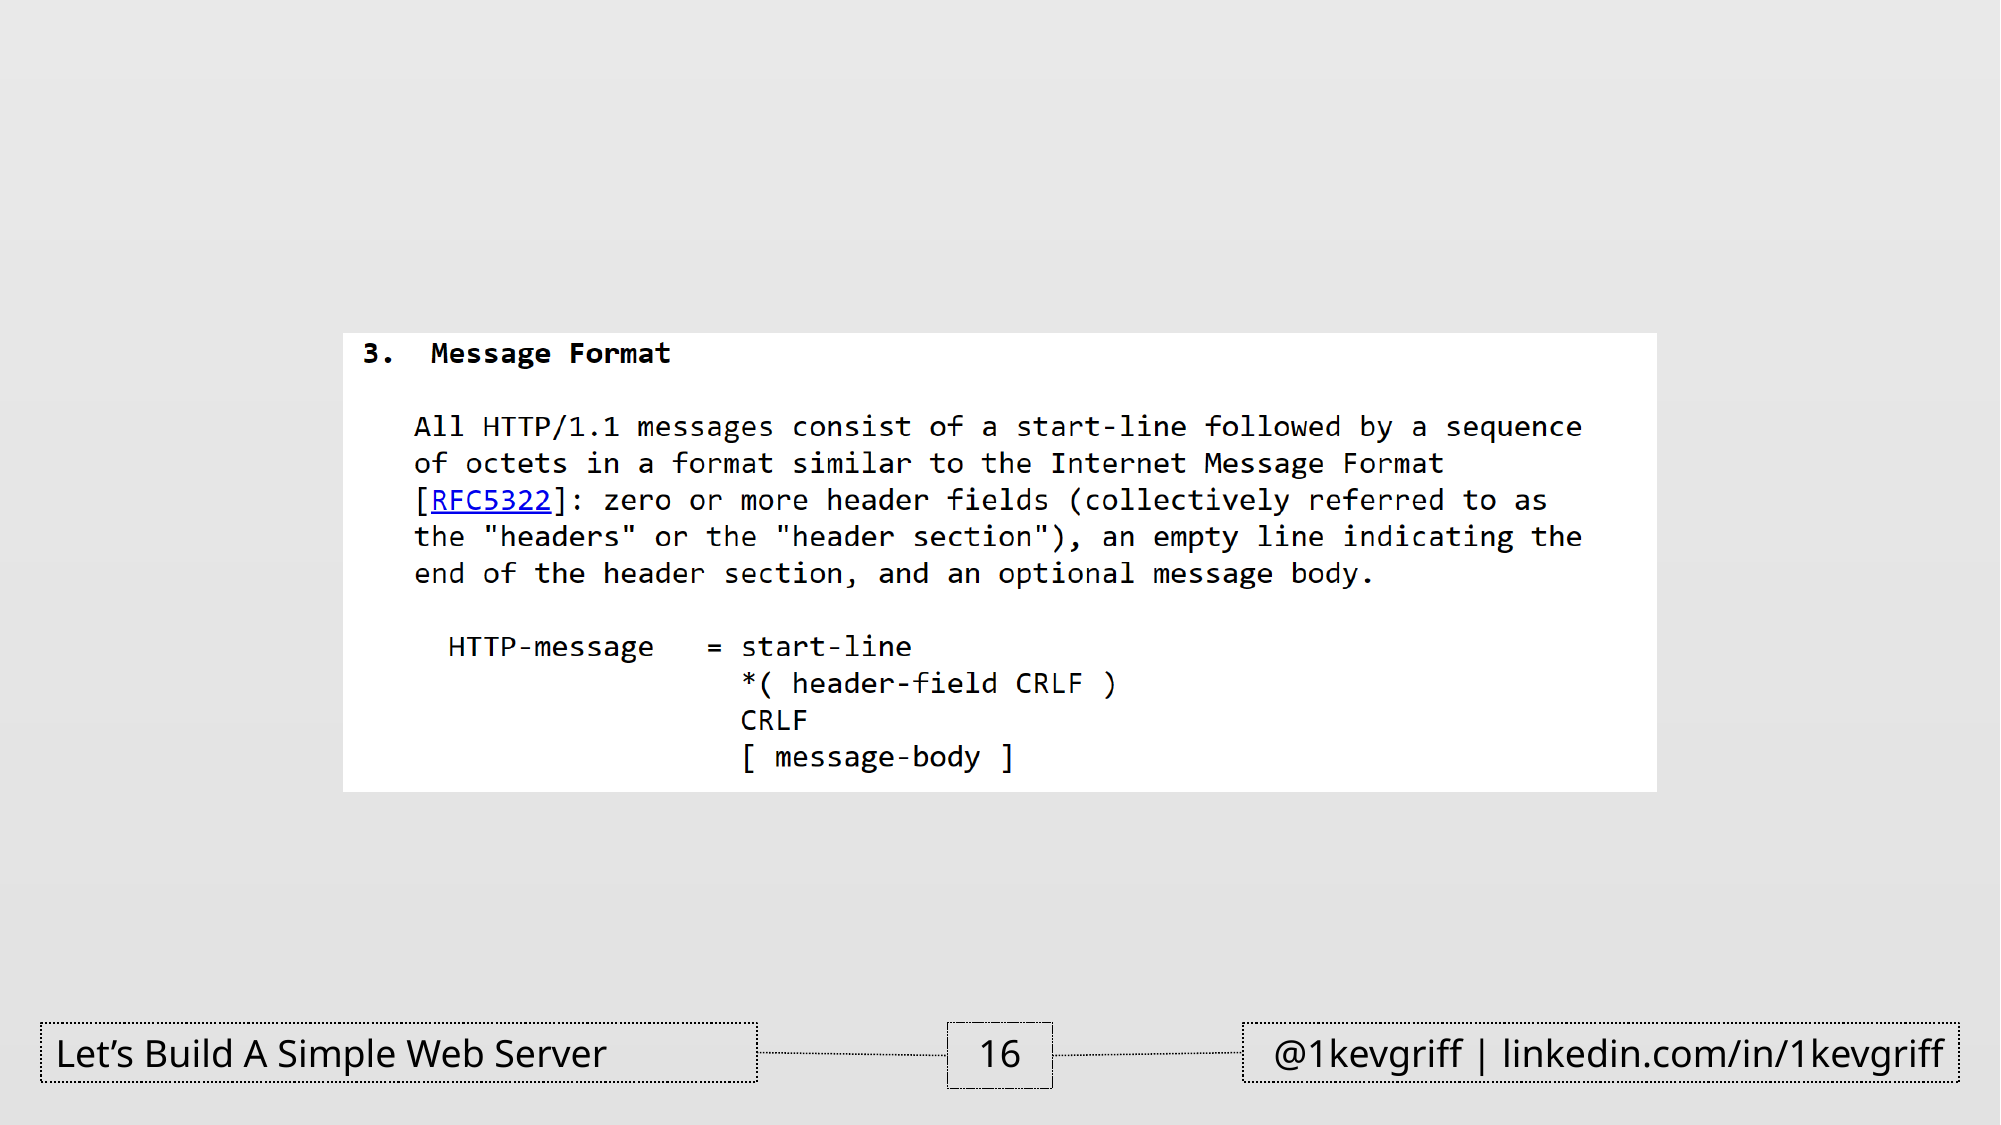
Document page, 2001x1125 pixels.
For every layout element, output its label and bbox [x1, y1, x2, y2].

picture [343, 333, 1657, 792]
